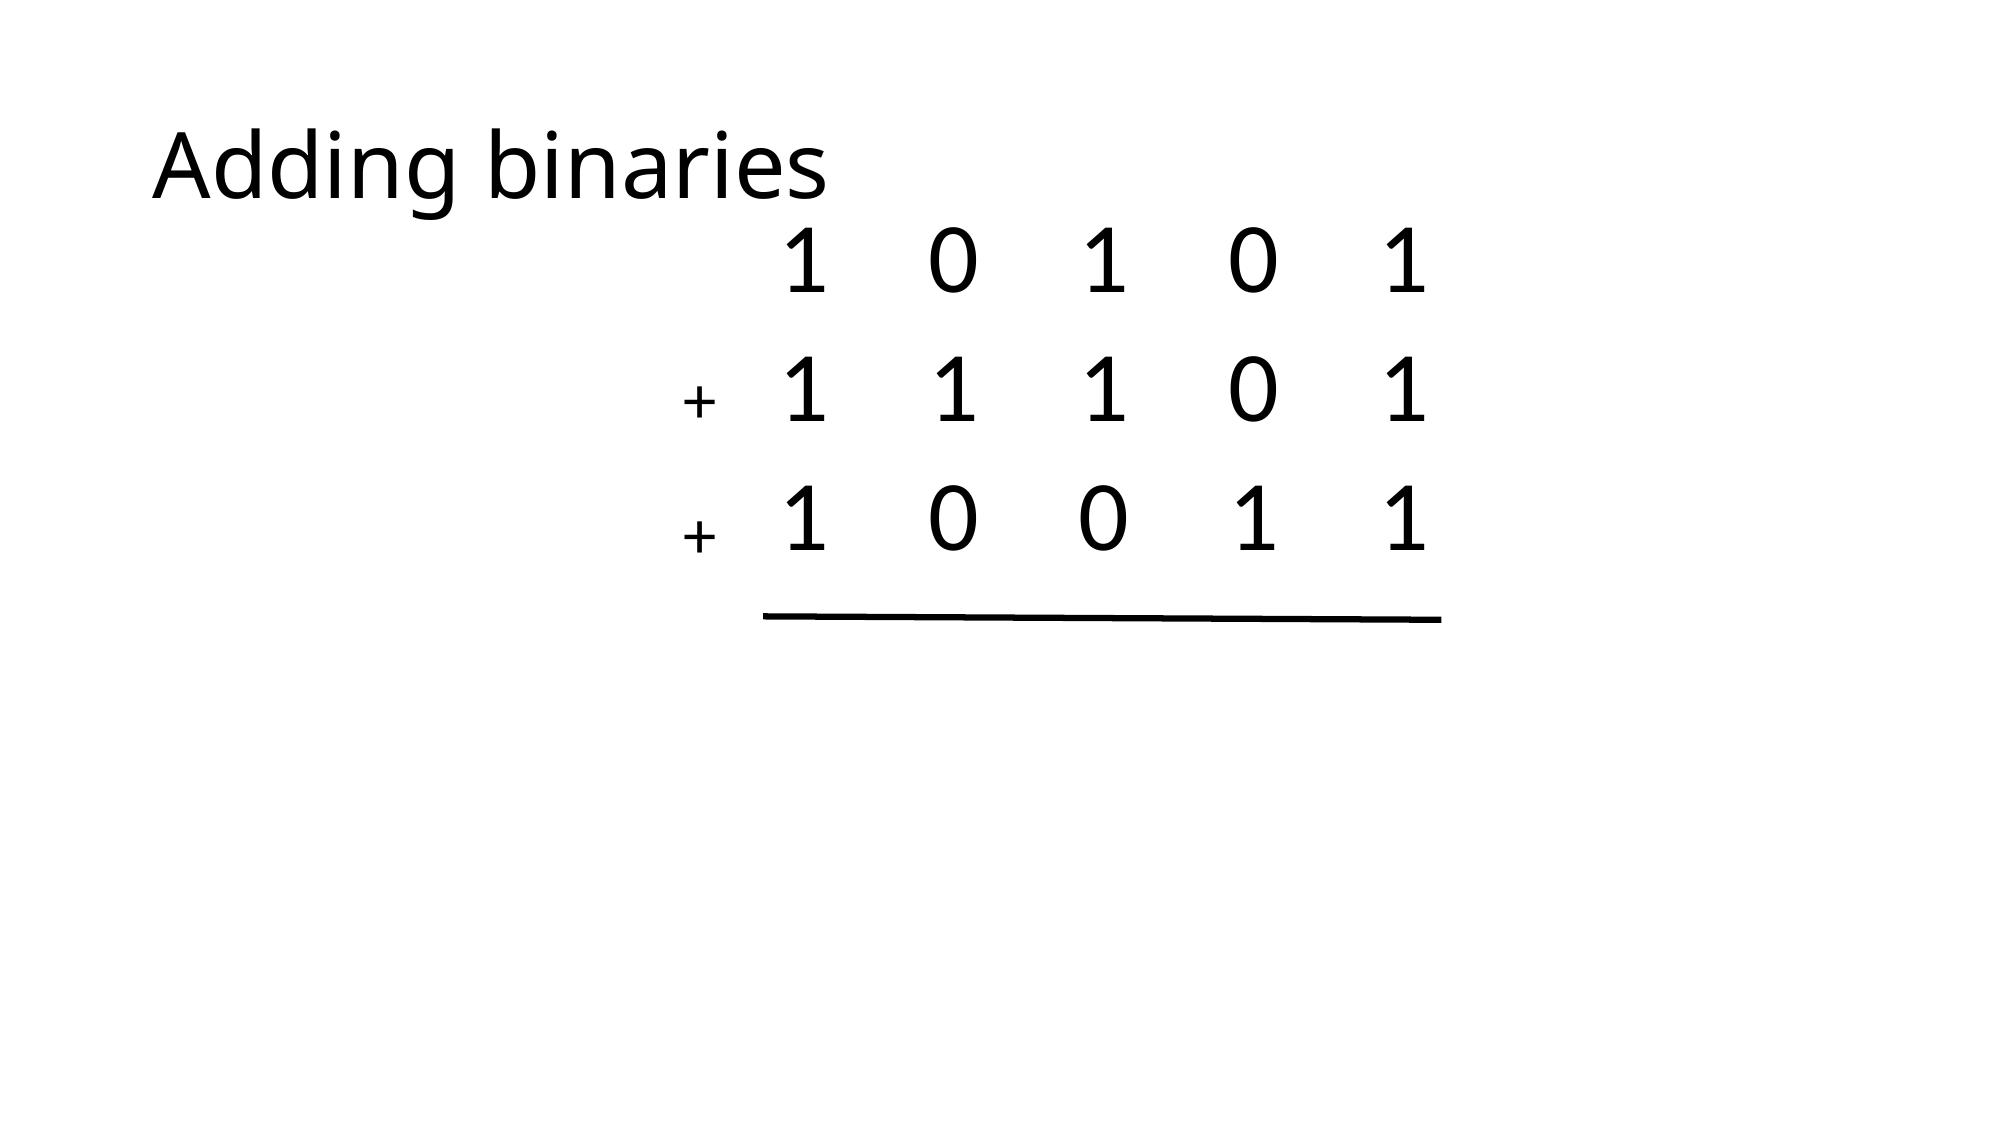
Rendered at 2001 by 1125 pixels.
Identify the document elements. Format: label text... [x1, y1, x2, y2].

title Adding binaries [137, 59, 1863, 278]
text_box + [668, 484, 732, 580]
text_box + [668, 349, 732, 445]
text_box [763, 616, 1442, 620]
list 0 1 0 1 1 1 1 0 1 1 0 0 1 1 [763, 199, 1777, 597]
